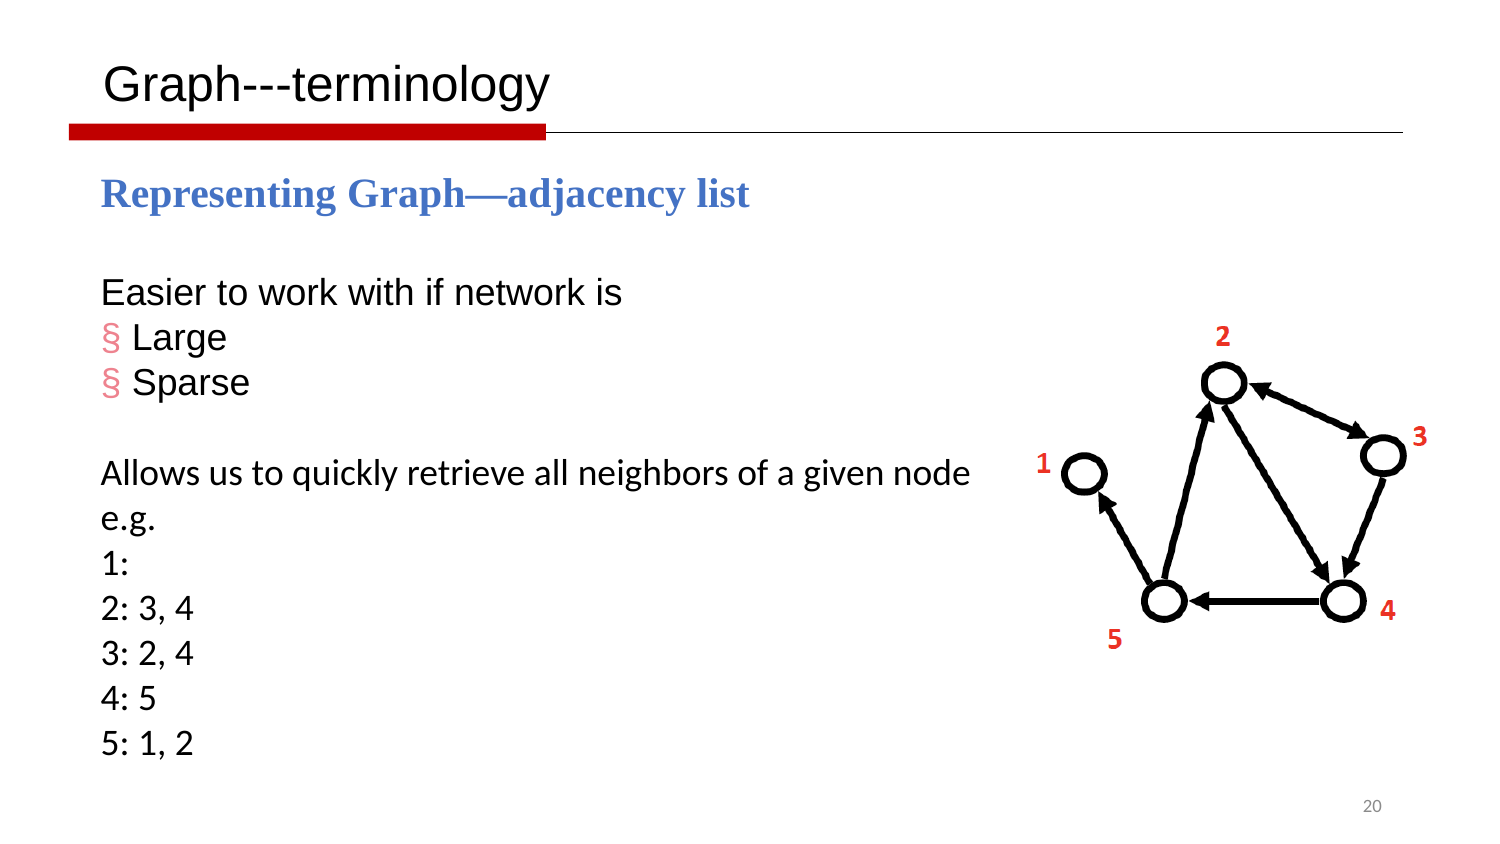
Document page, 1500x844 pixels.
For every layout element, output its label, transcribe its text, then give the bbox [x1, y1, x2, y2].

text_box [68, 123, 547, 132]
text_box Graph---terminology [88, 43, 566, 119]
picture [1005, 301, 1451, 670]
text_box [68, 133, 547, 142]
text_box Representing Graph—adjacency list [85, 158, 1385, 224]
text_box Easier to work with if network is § Large § Sparse Allows us to quickly retrieve all neighbors of a given node e.g. 1: 2: 3, 4 3: 2, 4 4: 5 5: 1, 2 [85, 260, 1037, 770]
slide_number 20 [1059, 782, 1397, 827]
